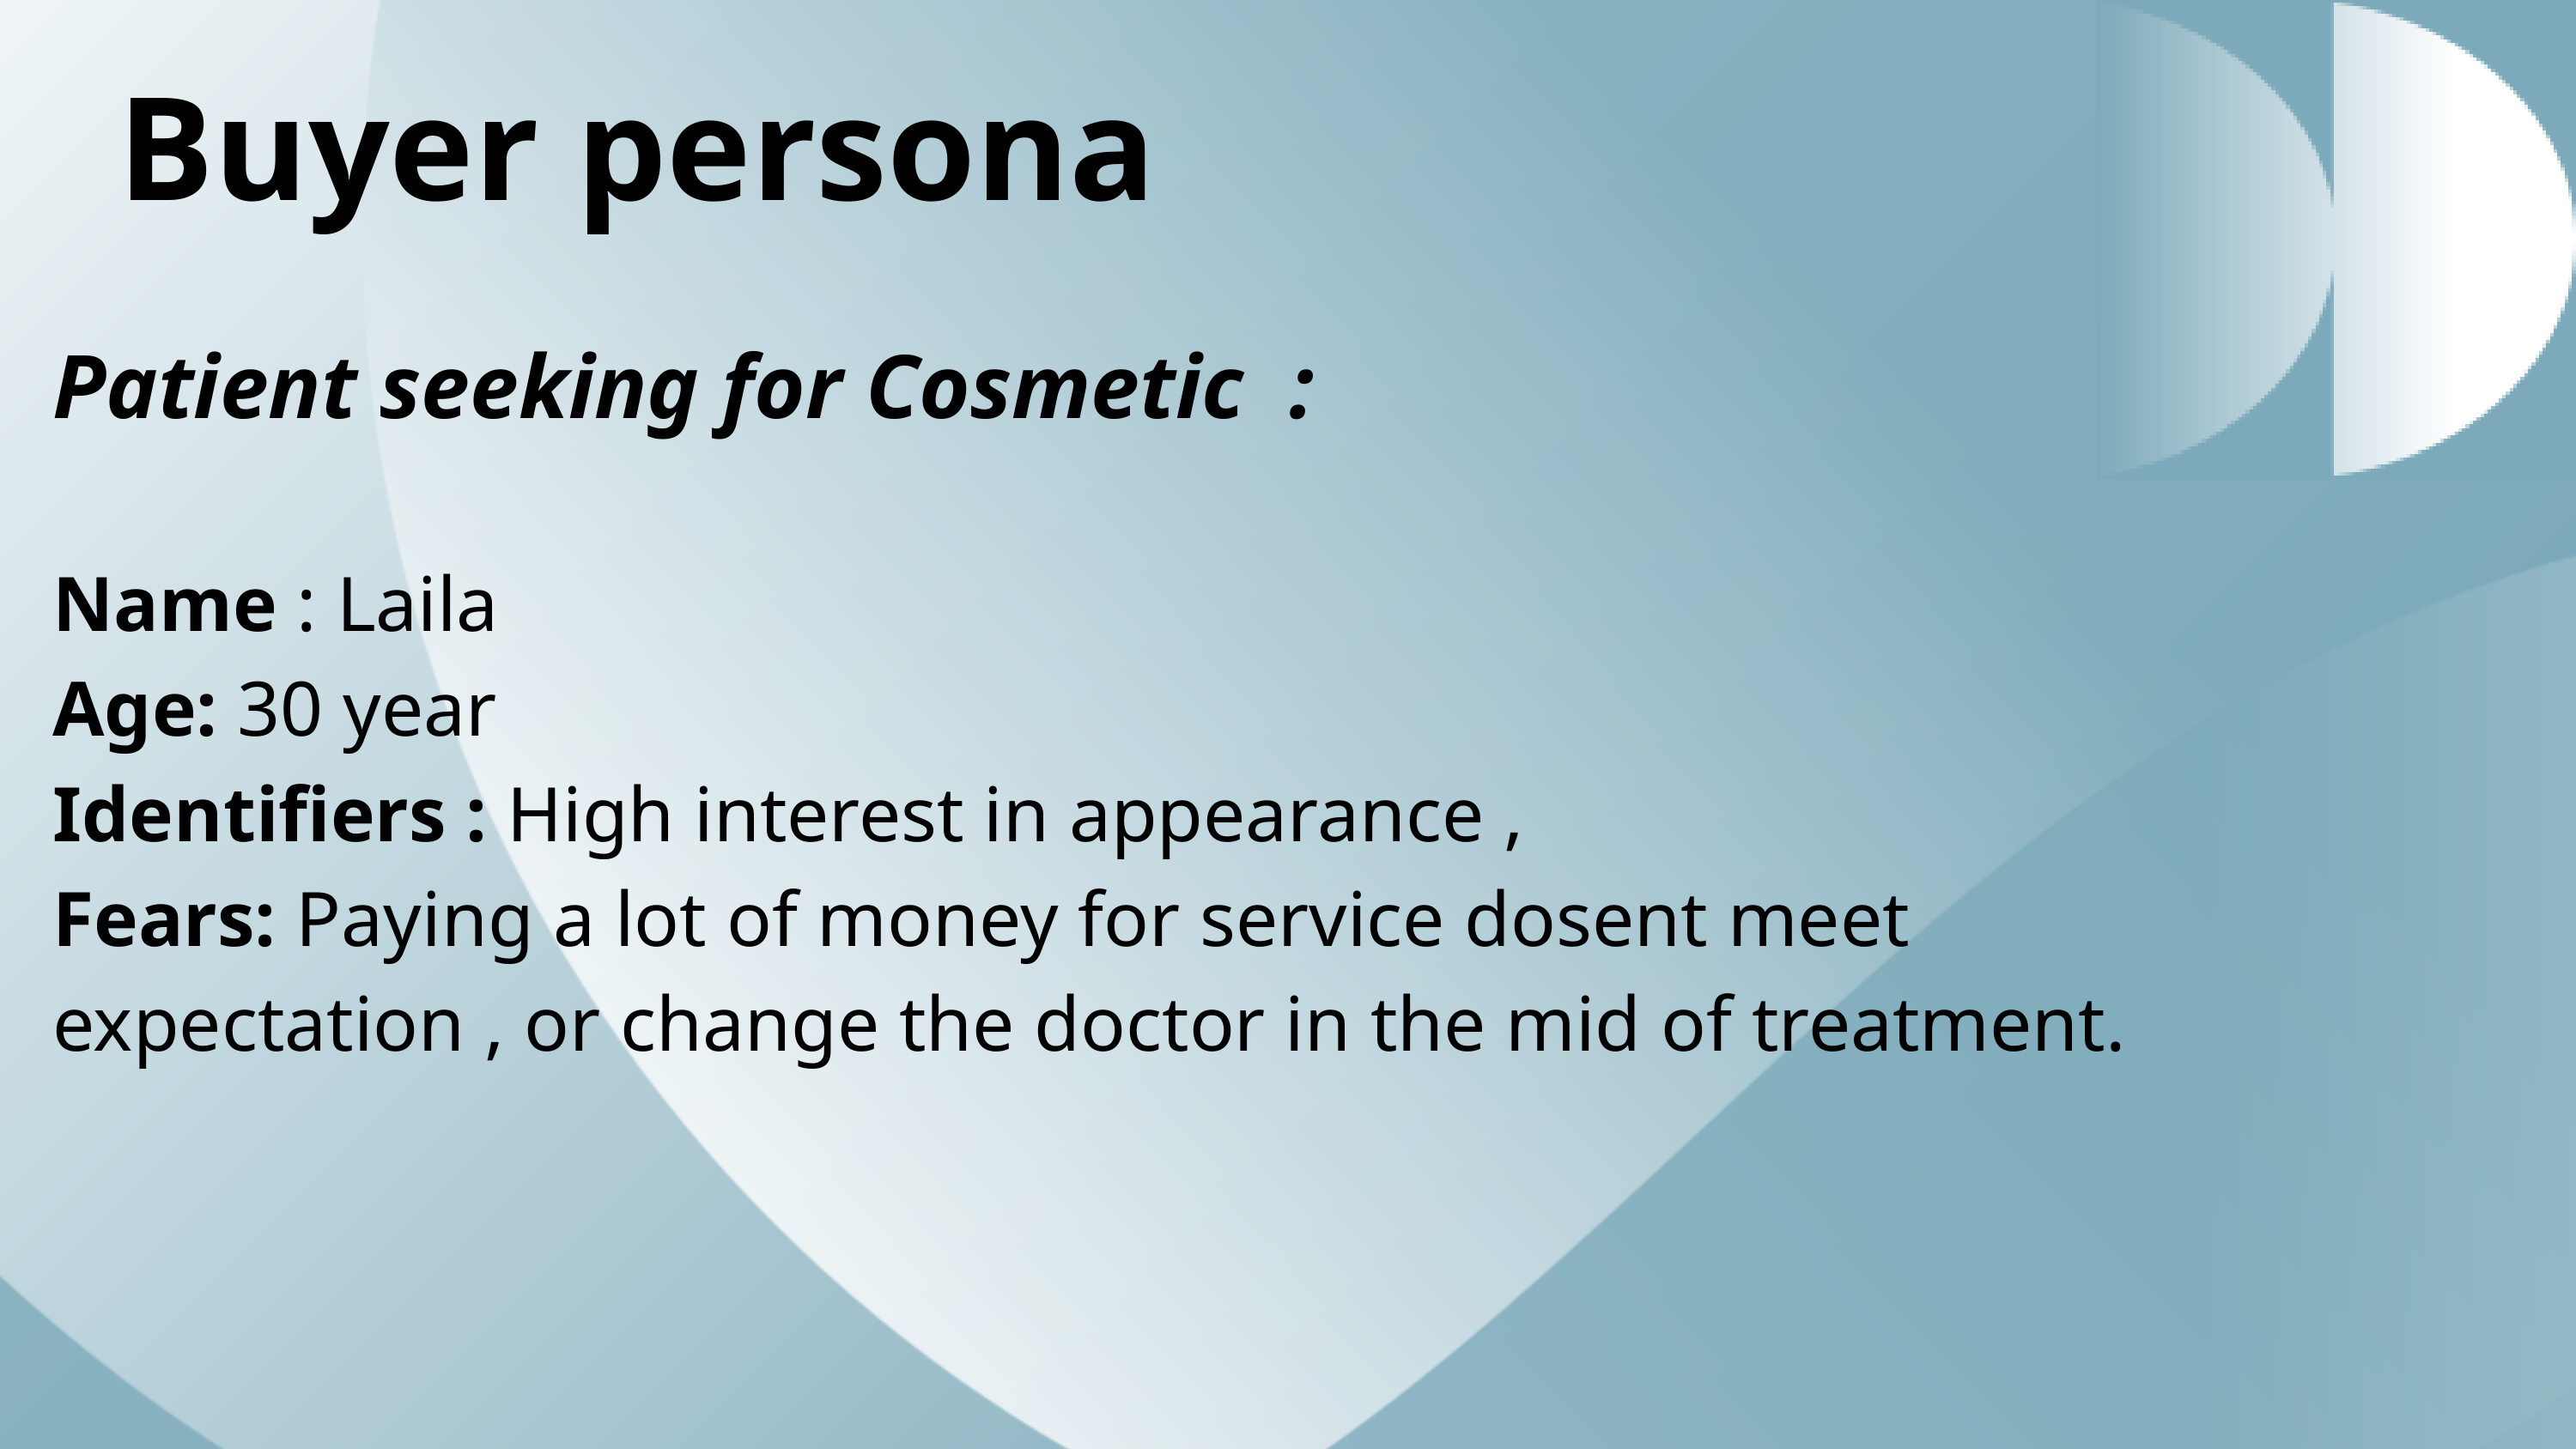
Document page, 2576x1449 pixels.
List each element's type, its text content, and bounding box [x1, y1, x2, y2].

text_box [2096, 0, 2576, 480]
text_box Patient seeking for Cosmetic : Name : Laila Age: 30 year Identifiers : High interest in appearance , Fears: Paying a lot of money for service dosent meet expectation , or change the doctor in the mid of treatment. [52, 312, 2312, 1172]
text_box [0, 0, 2576, 1449]
text_box Buyer persona [52, 57, 1261, 229]
